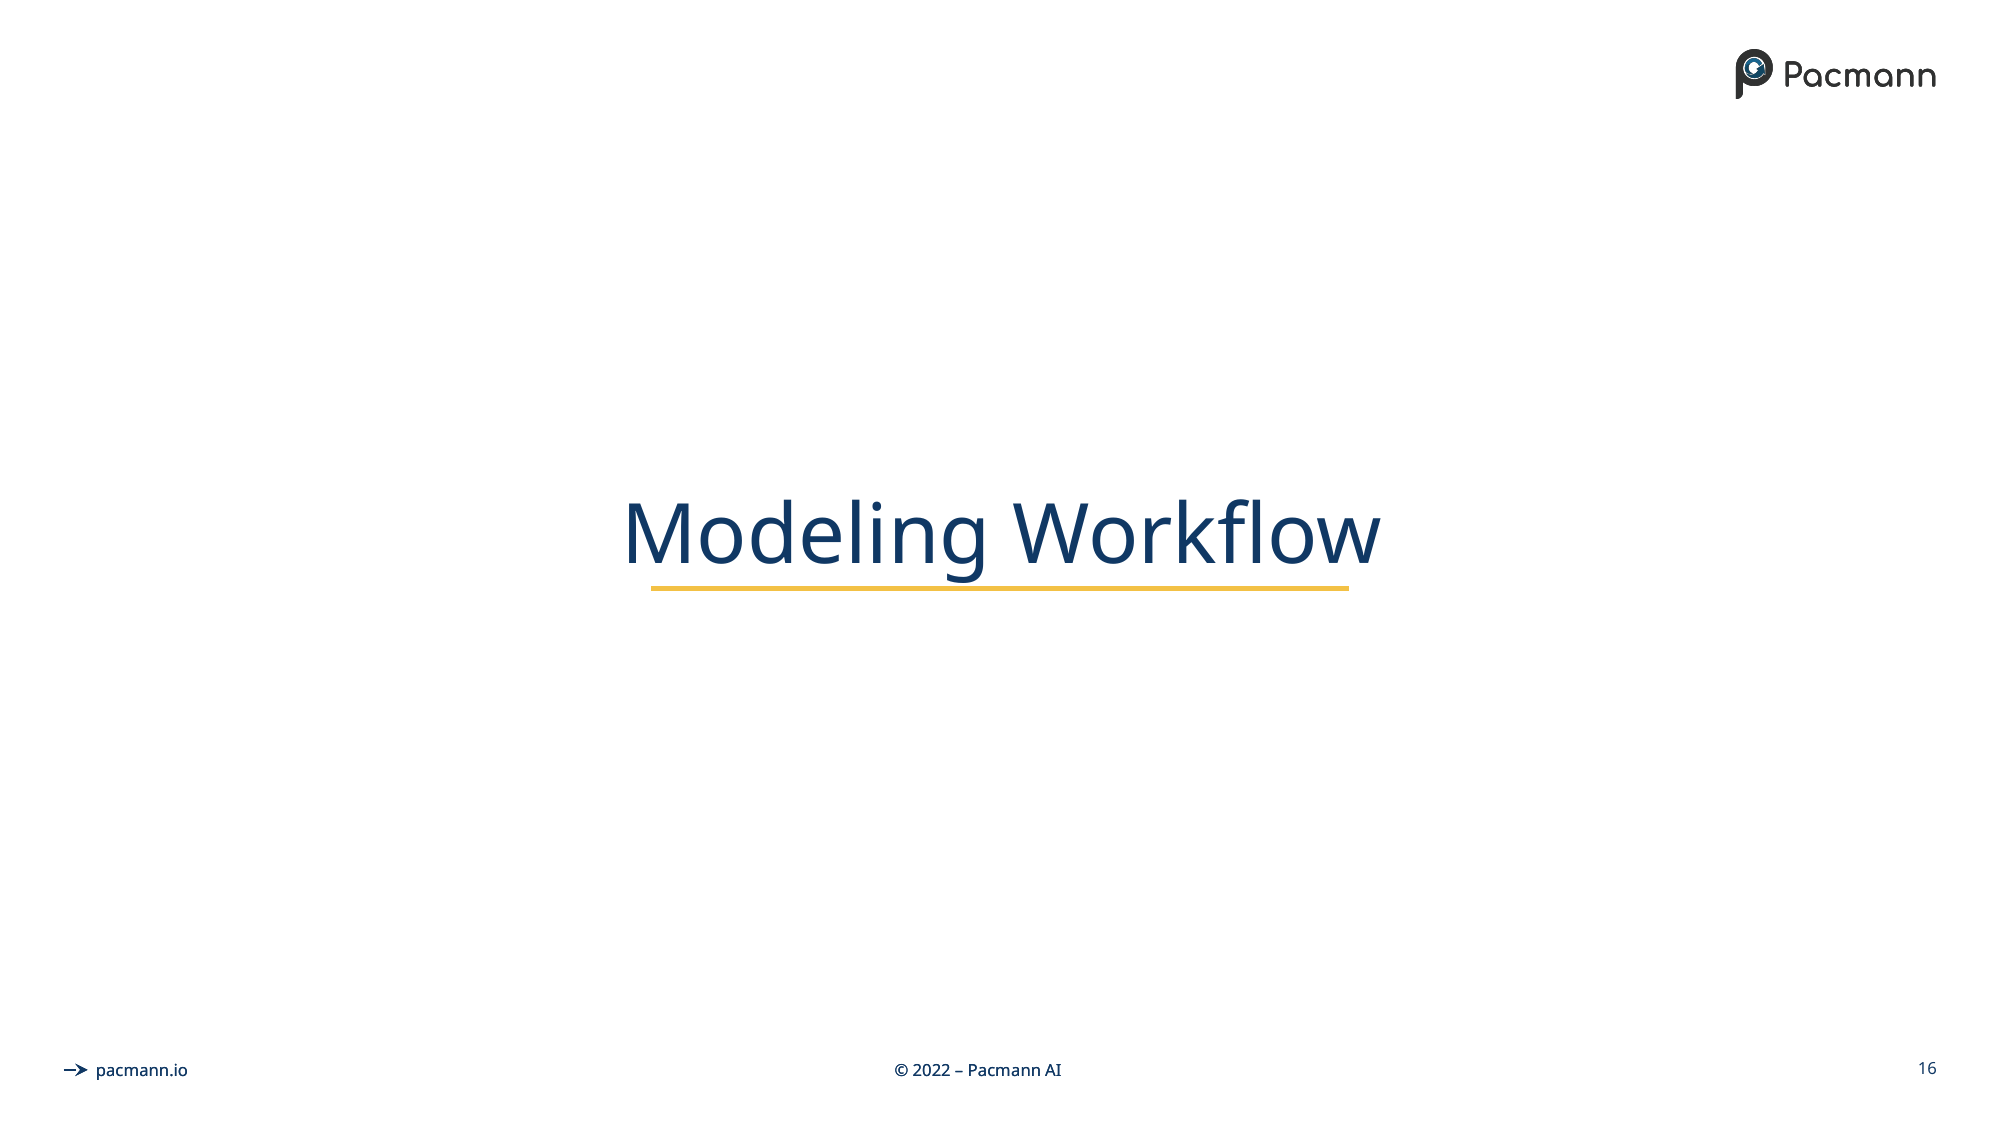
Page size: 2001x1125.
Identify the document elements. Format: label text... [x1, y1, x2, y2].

title Modeling Workflow [51, 441, 1952, 589]
picture [1707, 36, 1966, 112]
